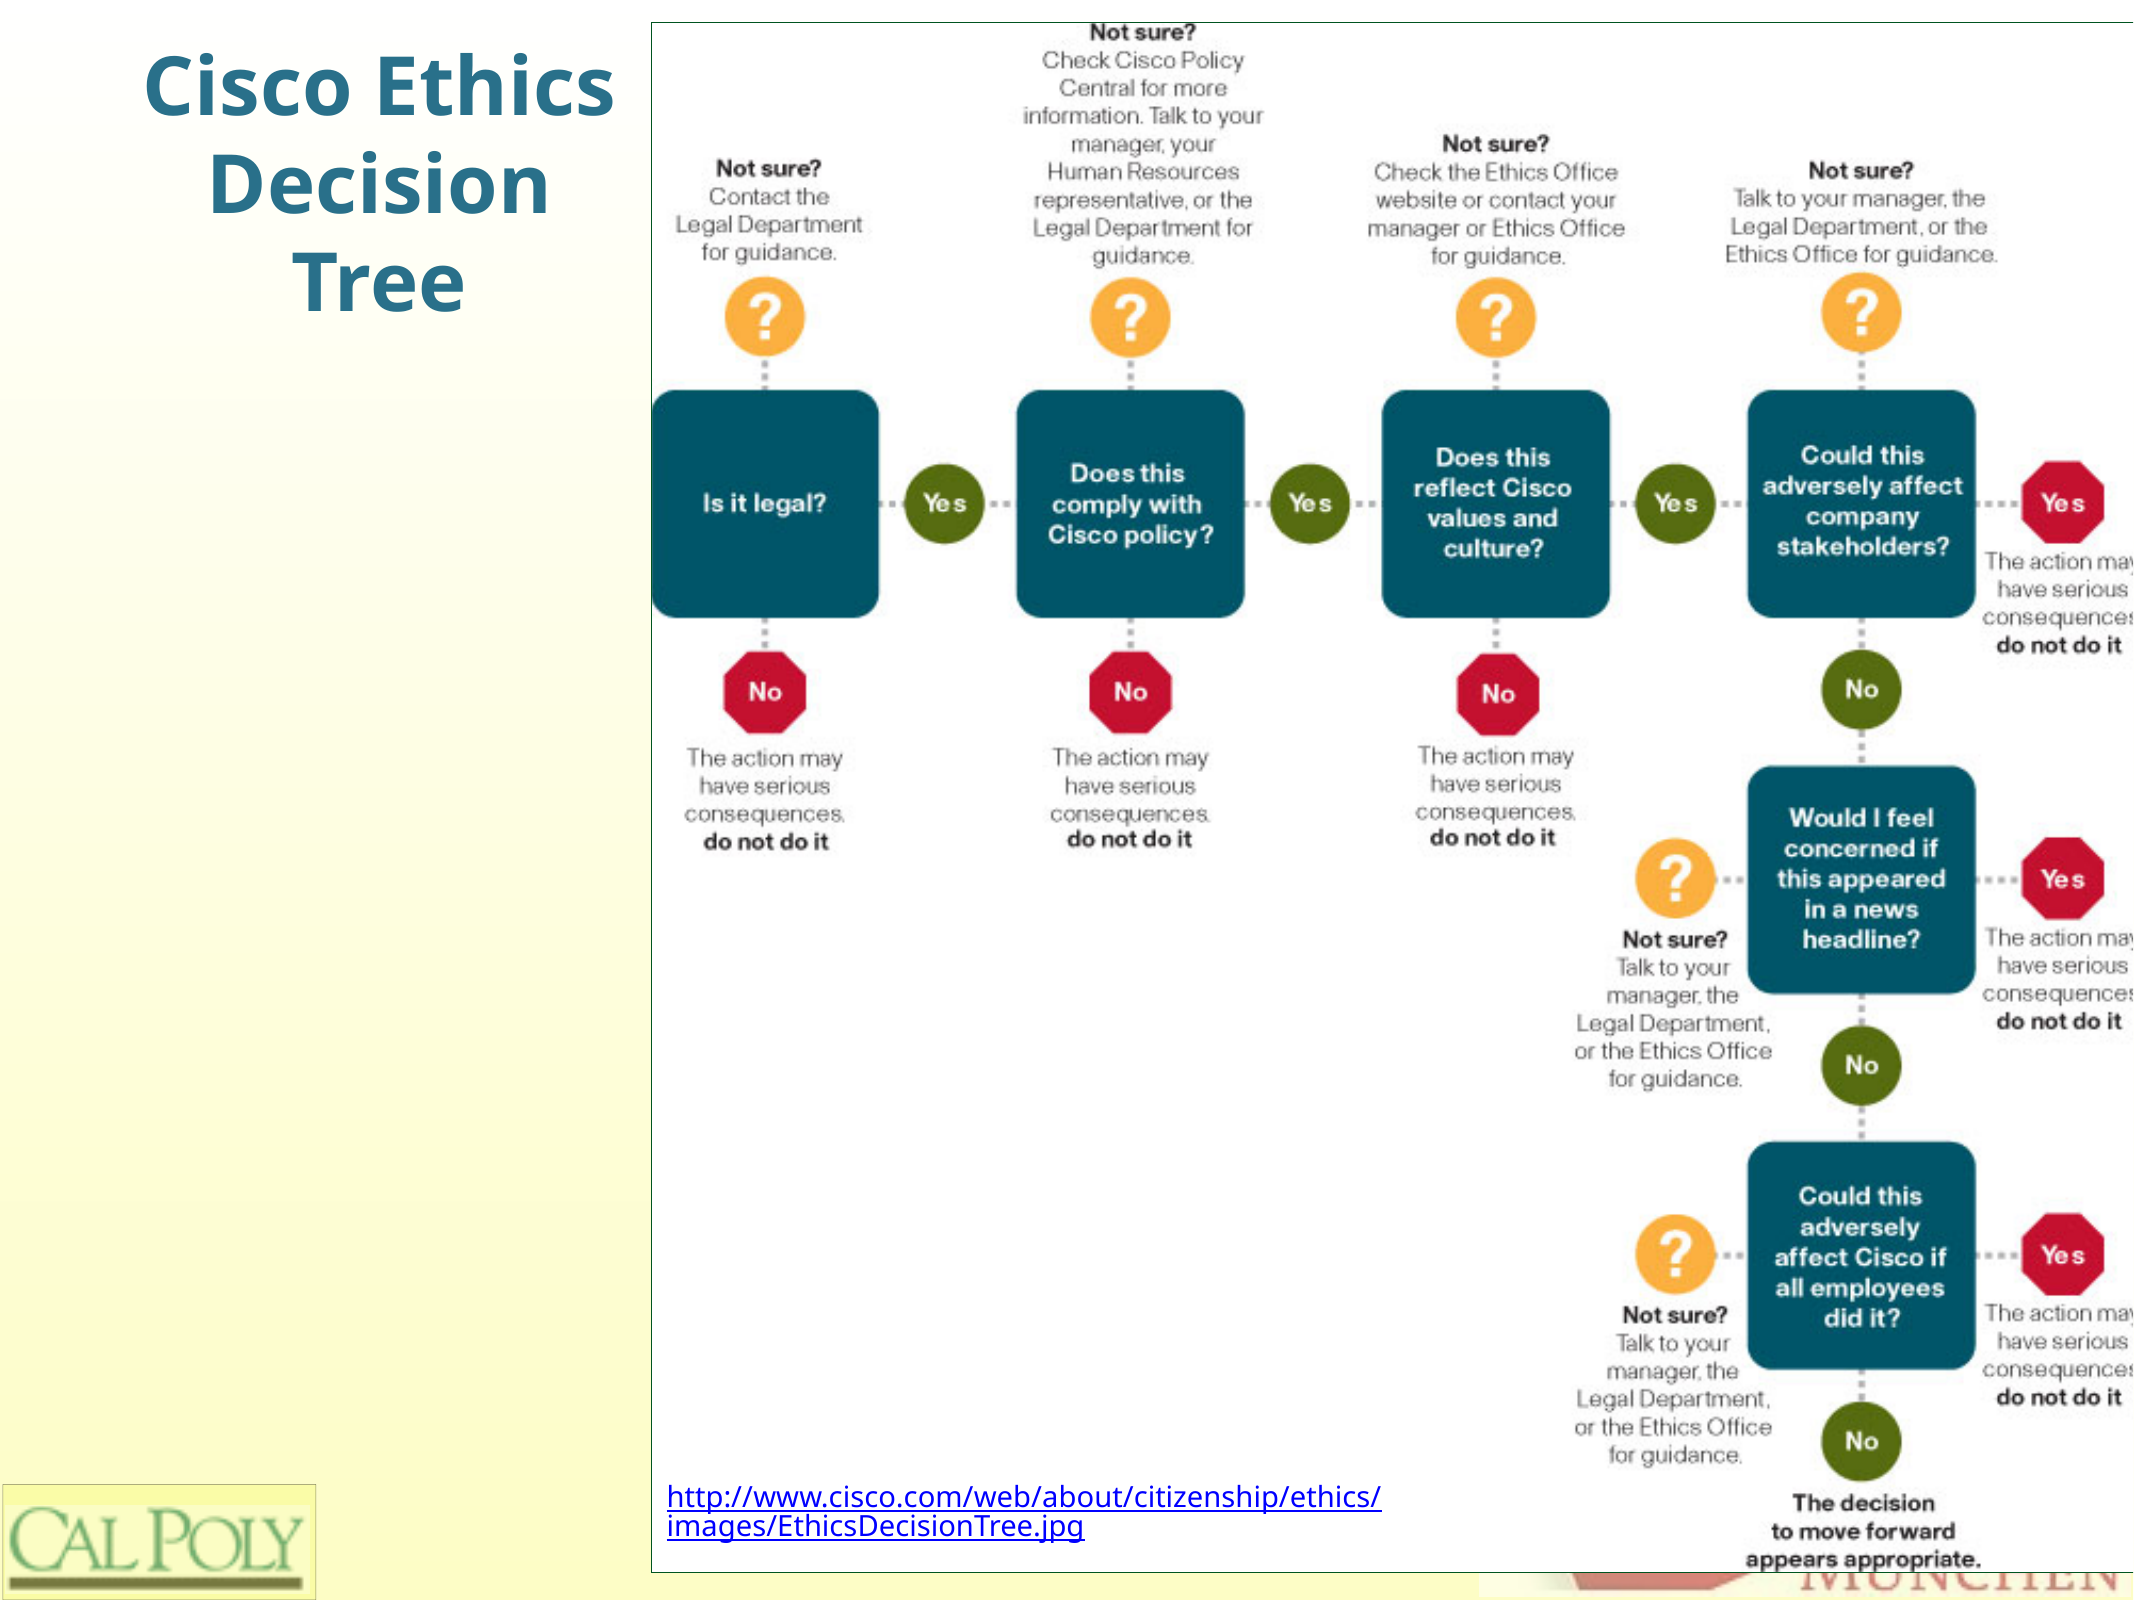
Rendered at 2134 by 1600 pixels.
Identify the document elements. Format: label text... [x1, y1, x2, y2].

title Cisco Ethics Decision Tree [128, 0, 632, 363]
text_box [651, 21, 2134, 1573]
